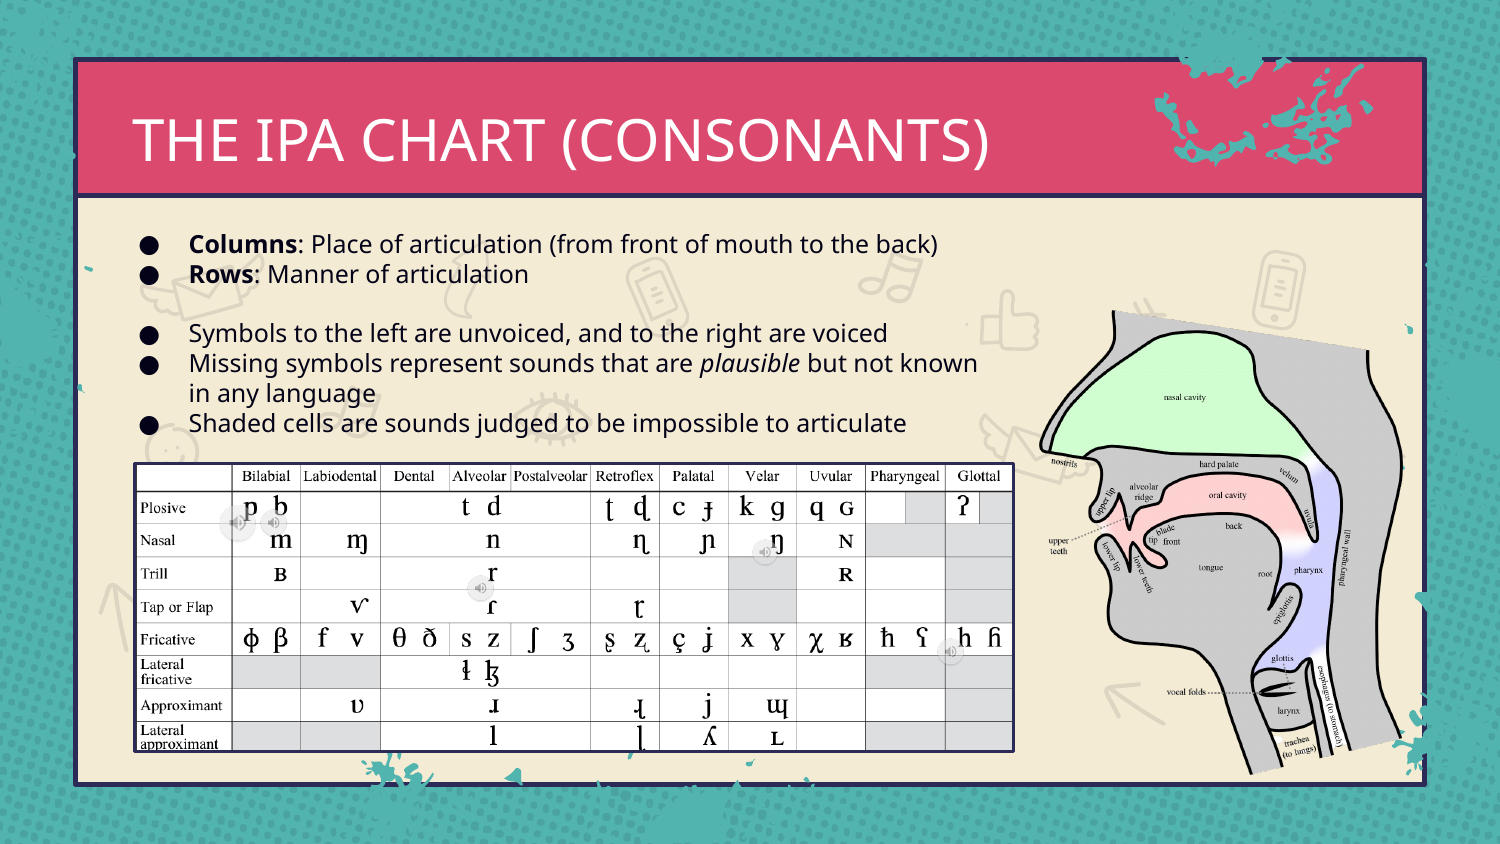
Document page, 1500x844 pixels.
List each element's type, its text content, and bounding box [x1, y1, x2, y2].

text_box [511, 759, 648, 844]
picture [135, 464, 1013, 751]
picture [1039, 310, 1404, 776]
title THE IPA CHART (CONSONANTS) [117, 88, 1383, 189]
text_box Columns: Place of articulation (from front of mouth to the back) Rows: Manner of articulation Symbols to the left are unvoiced, and to the right are voiced Missing symbols represent sounds that are plausible but not known in any language Shaded cells are sounds judged to be impossible to articulate [98, 213, 1002, 465]
